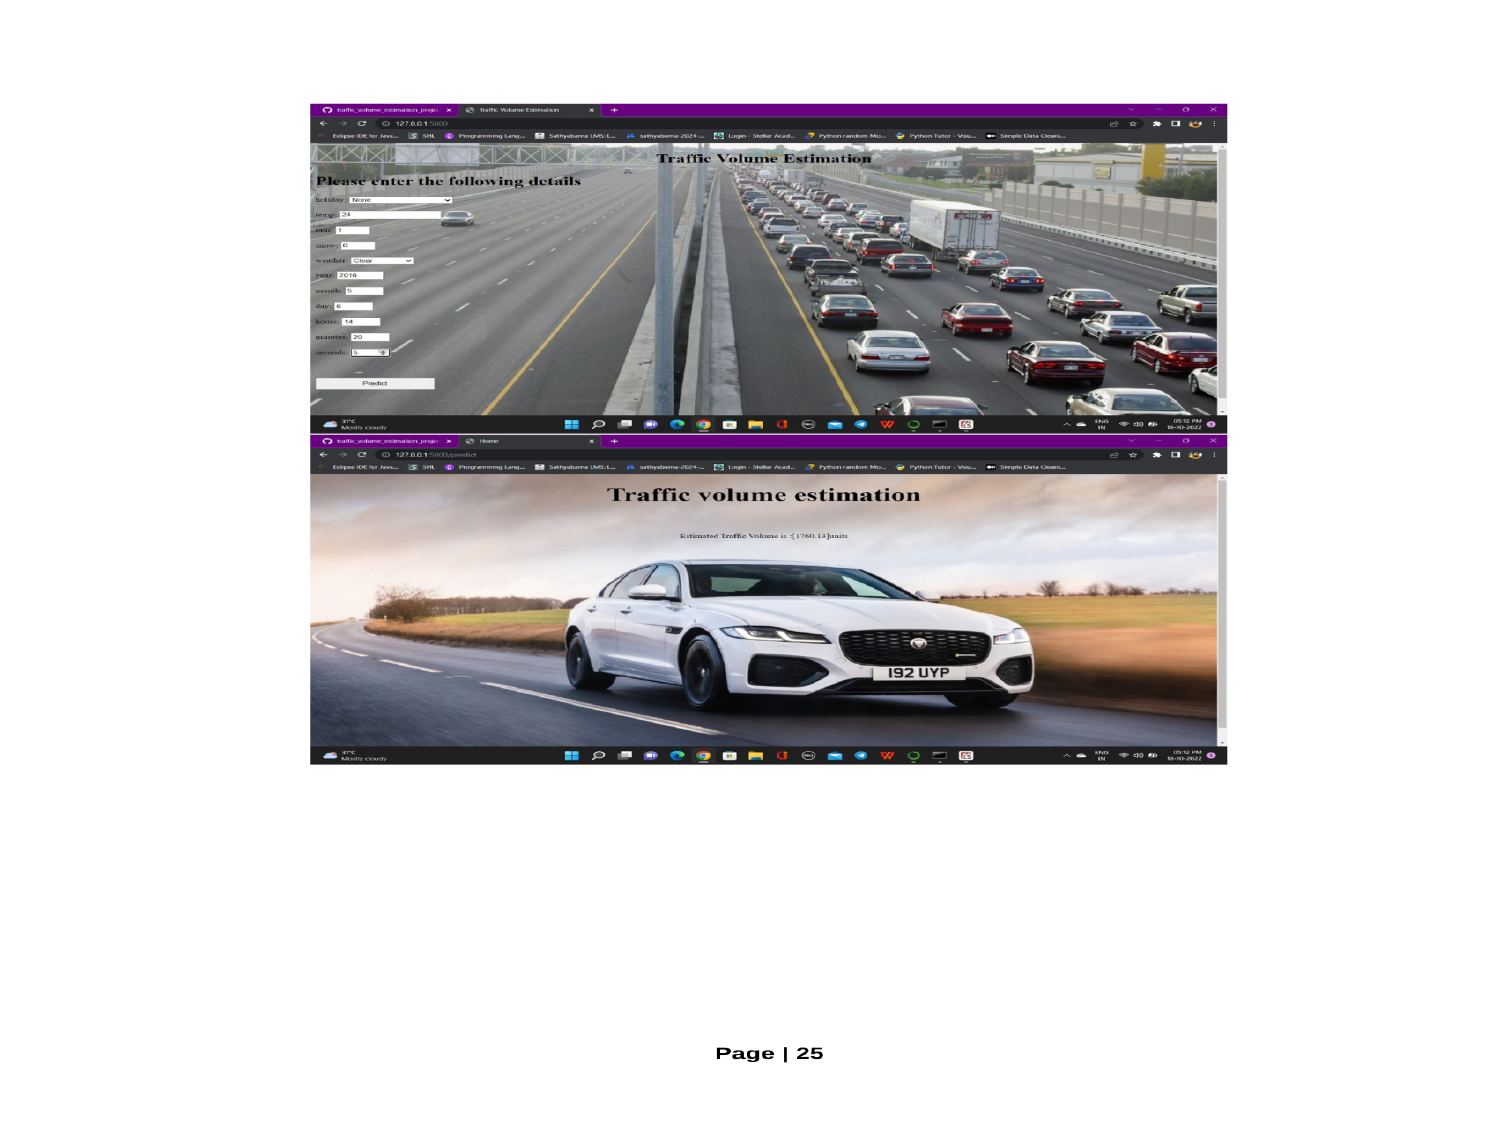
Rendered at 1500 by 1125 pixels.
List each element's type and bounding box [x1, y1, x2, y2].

picture [132, 0, 1378, 1125]
